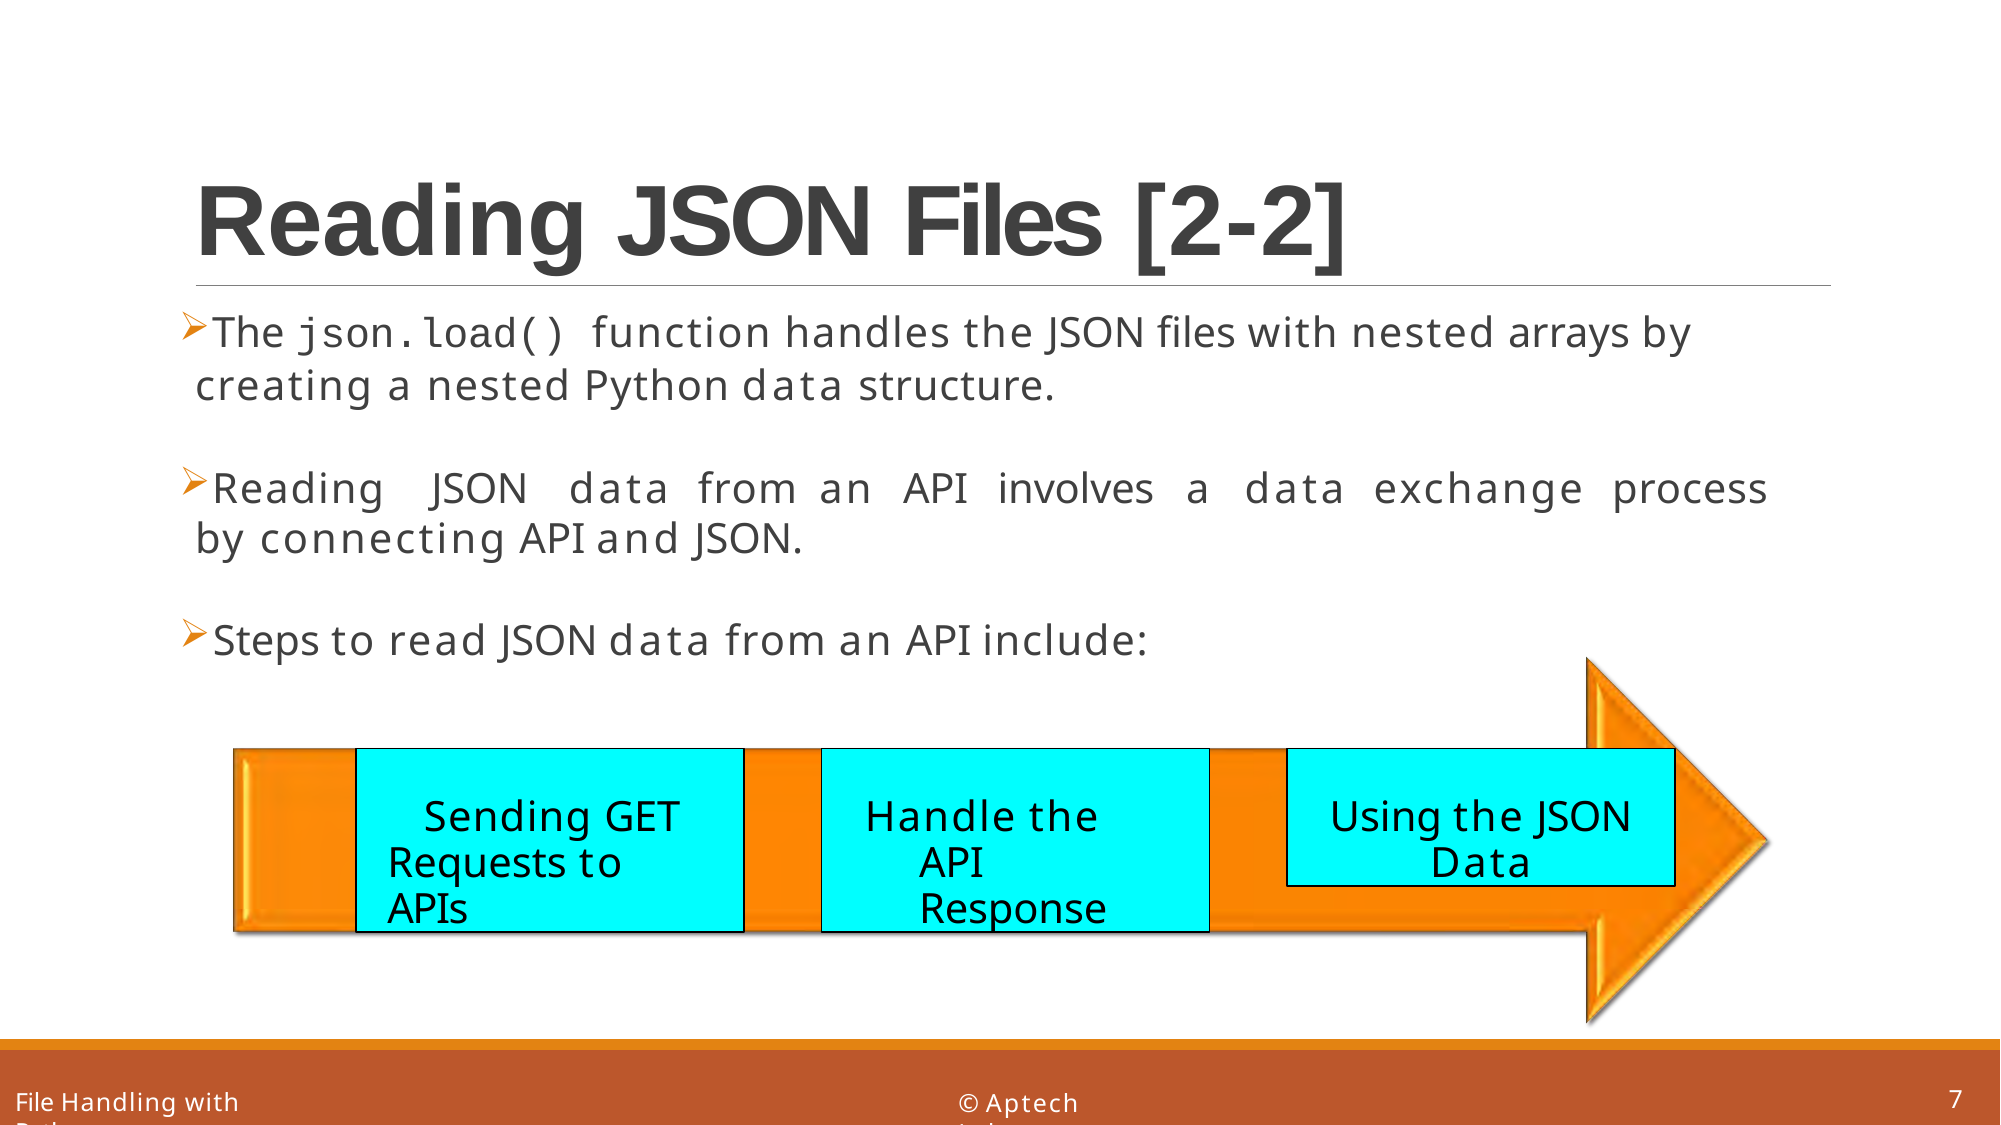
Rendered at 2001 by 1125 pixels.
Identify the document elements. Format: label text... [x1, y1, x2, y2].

footer © Aptech Ltd [956, 1087, 1122, 1125]
title Reading JSON Files [2-2] [192, 51, 1781, 301]
picture [229, 653, 1777, 1033]
slide_number 7 [1942, 1083, 1985, 1125]
text_box The json.load() function handles the JSON files with nested arrays by creating a nested Python data structure. Reading JSON data from an API involves a data exchange process by connecting API and JSON. Steps to read JSON data from an API include: [177, 301, 1833, 664]
slide_number File Handling with Python [12, 1086, 319, 1125]
